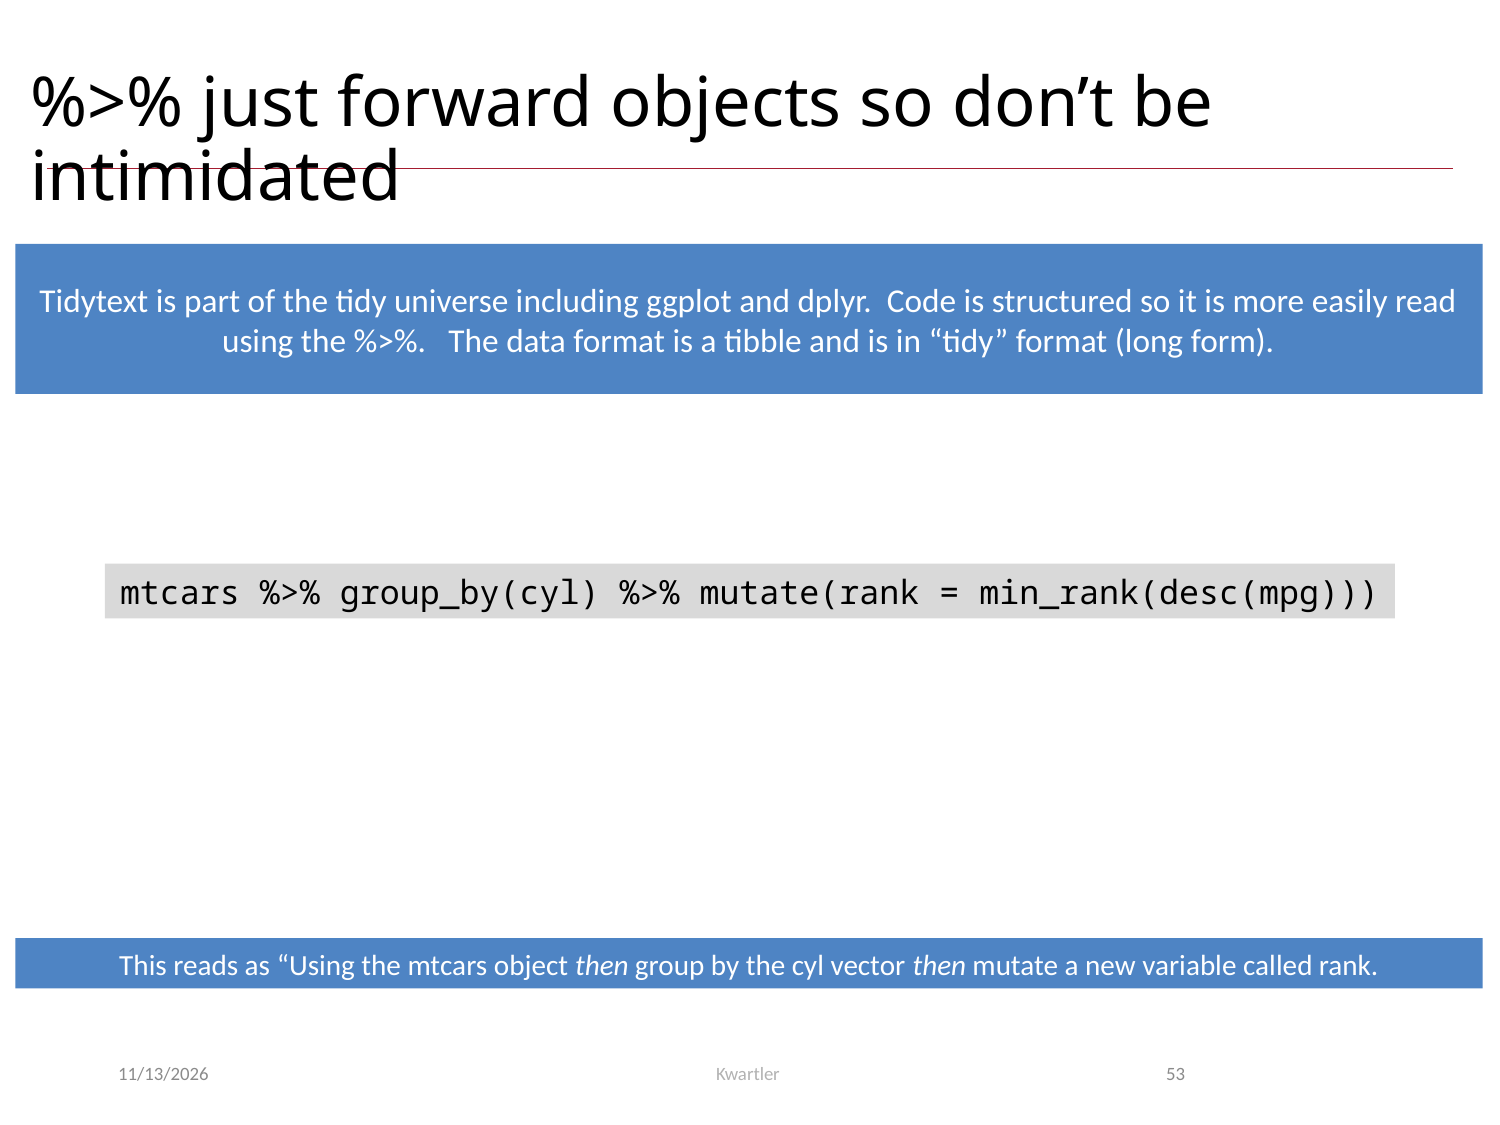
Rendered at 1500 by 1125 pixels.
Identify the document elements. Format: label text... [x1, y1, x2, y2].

slide_number 53 [1059, 1042, 1200, 1103]
title %>% just forward objects so don’t be intimidated [15, 59, 1483, 157]
footer Kwartler [496, 1042, 1004, 1103]
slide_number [103, 1042, 441, 1103]
text_box Tidytext is part of the tidy universe including ggplot and dplyr. Code is structured so it is more easily read using the %>%. The data format is a tibble and is in “tidy” format (long form). [15, 243, 1483, 394]
text_box mtcars %>% group_by(cyl) %>% mutate(rank = min_rank(desc(mpg))) [104, 563, 1395, 619]
text_box This reads as “Using the mtcars object then group by the cyl vector then mutate a new variable called rank. [15, 937, 1483, 989]
